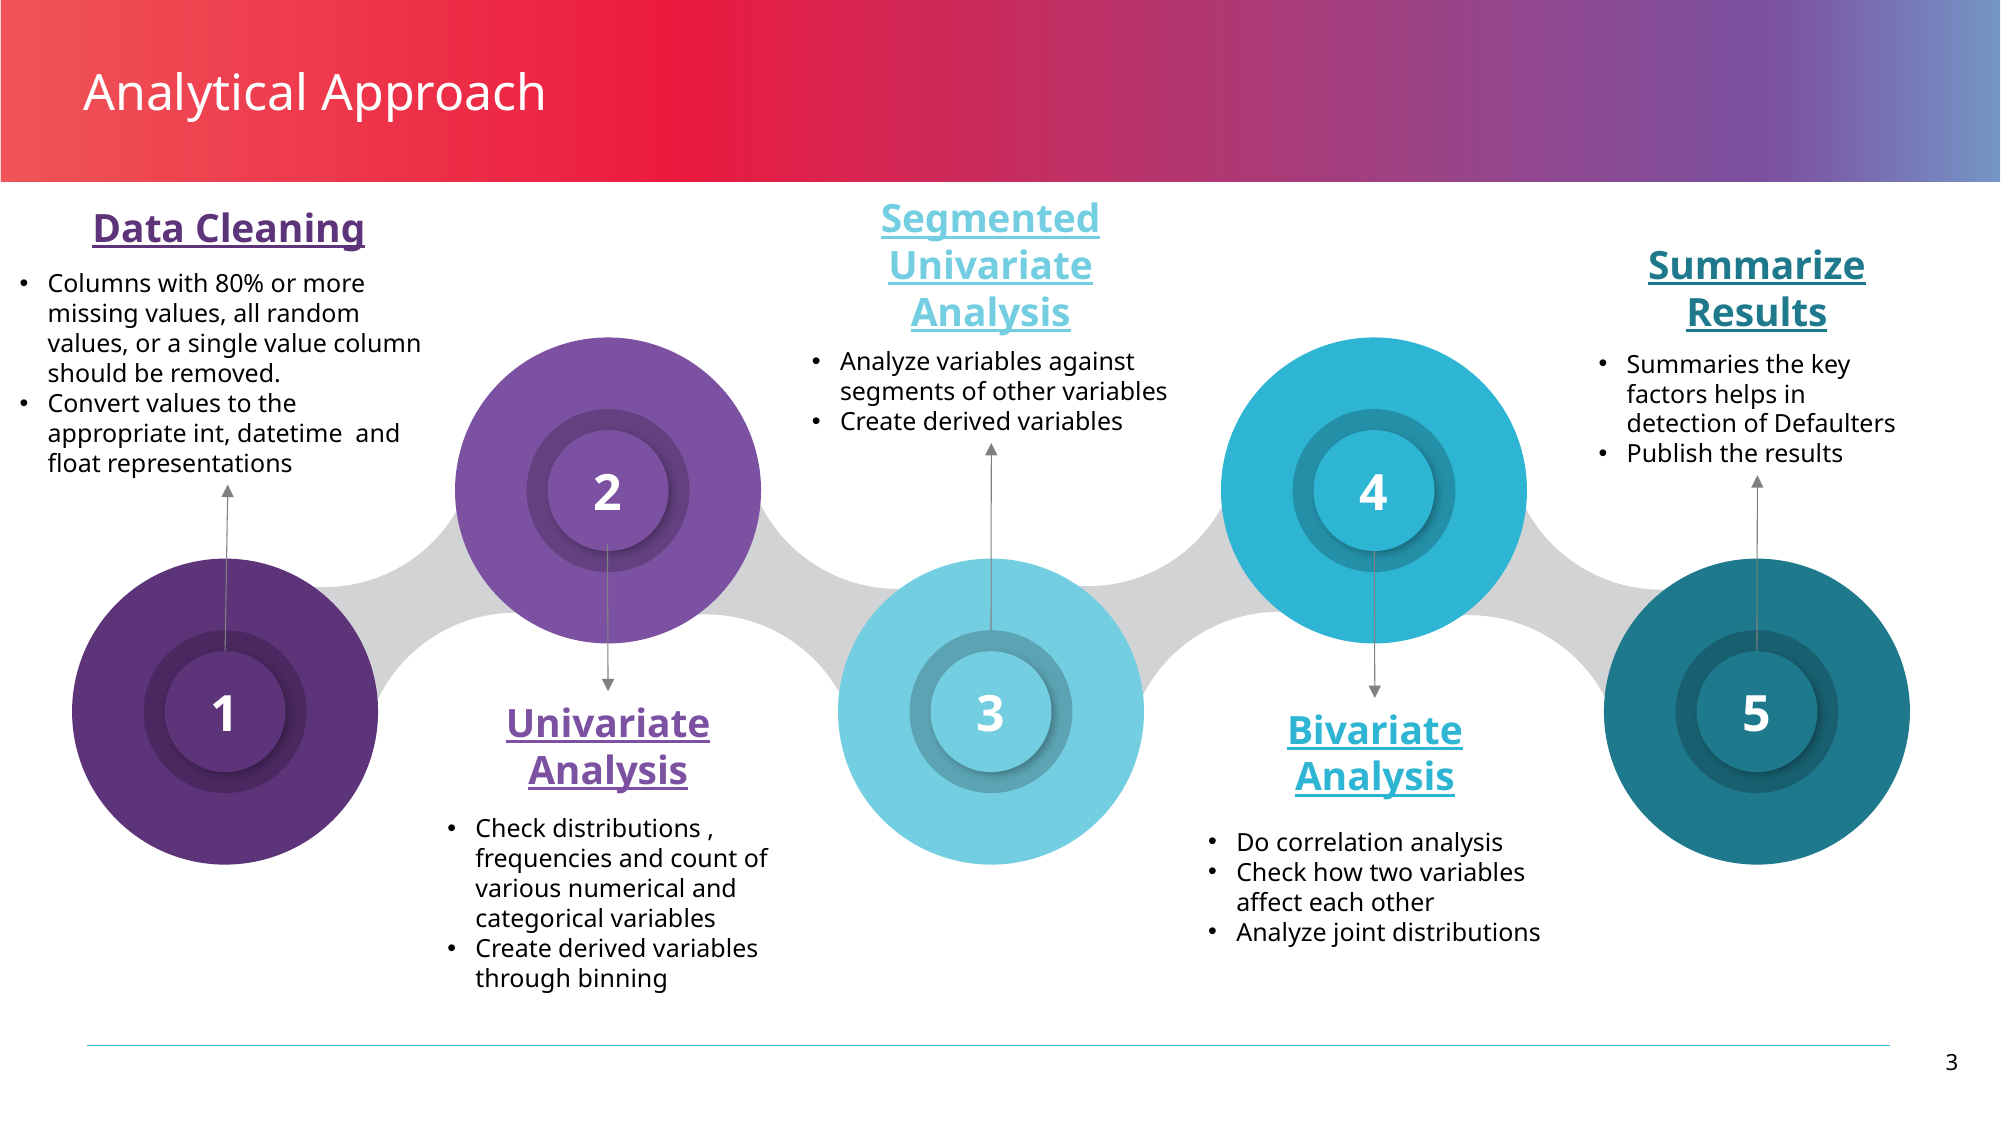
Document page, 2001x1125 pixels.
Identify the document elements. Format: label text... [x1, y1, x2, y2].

picture [2, 0, 1999, 182]
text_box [19, 184, 1917, 1003]
title Analytical Approach [68, 27, 1930, 154]
slide_number 3 [1853, 1019, 1974, 1106]
